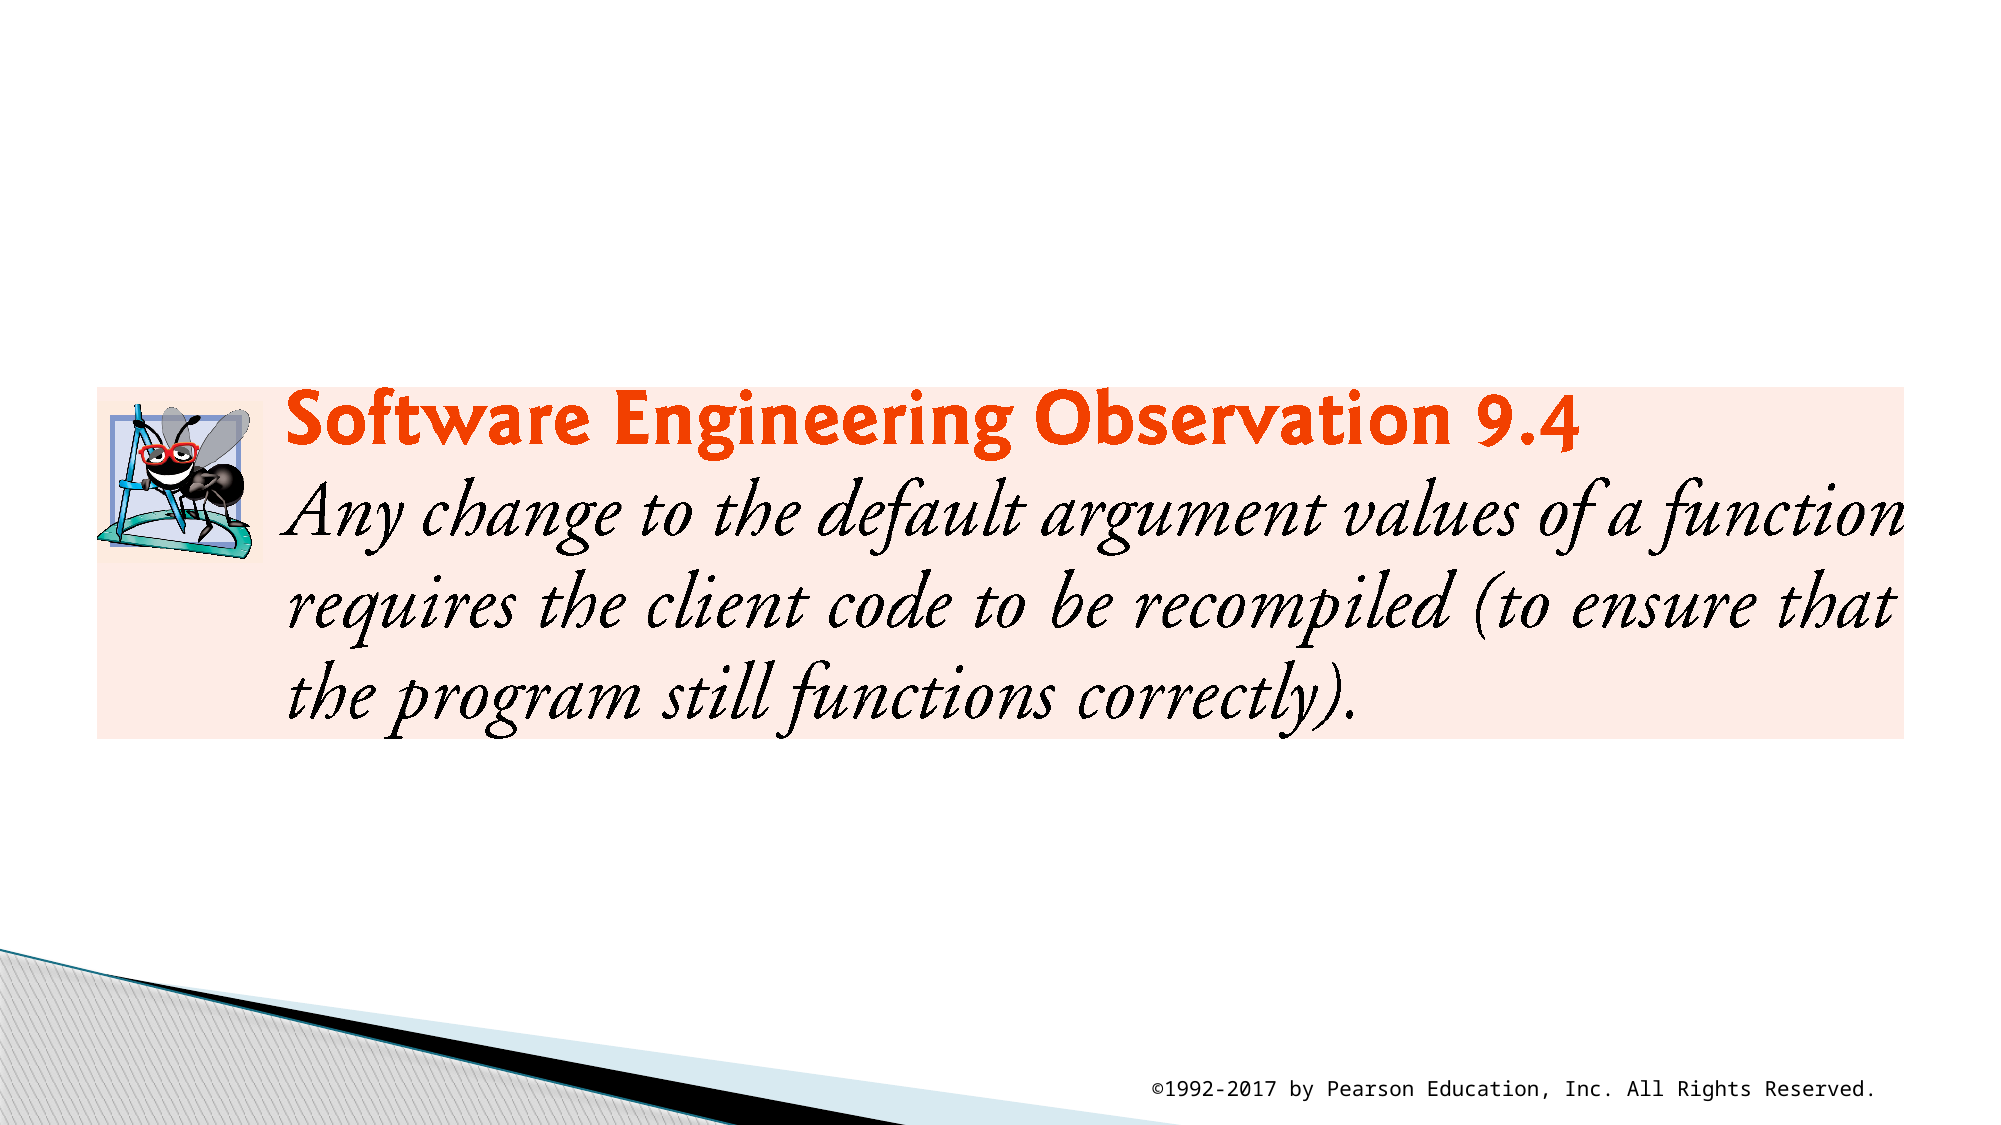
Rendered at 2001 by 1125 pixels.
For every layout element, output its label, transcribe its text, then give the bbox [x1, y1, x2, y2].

footer ©1992-2017 by Pearson Education, Inc. All Rights Reserved. [866, 1051, 1892, 1112]
picture [0, 290, 2000, 835]
